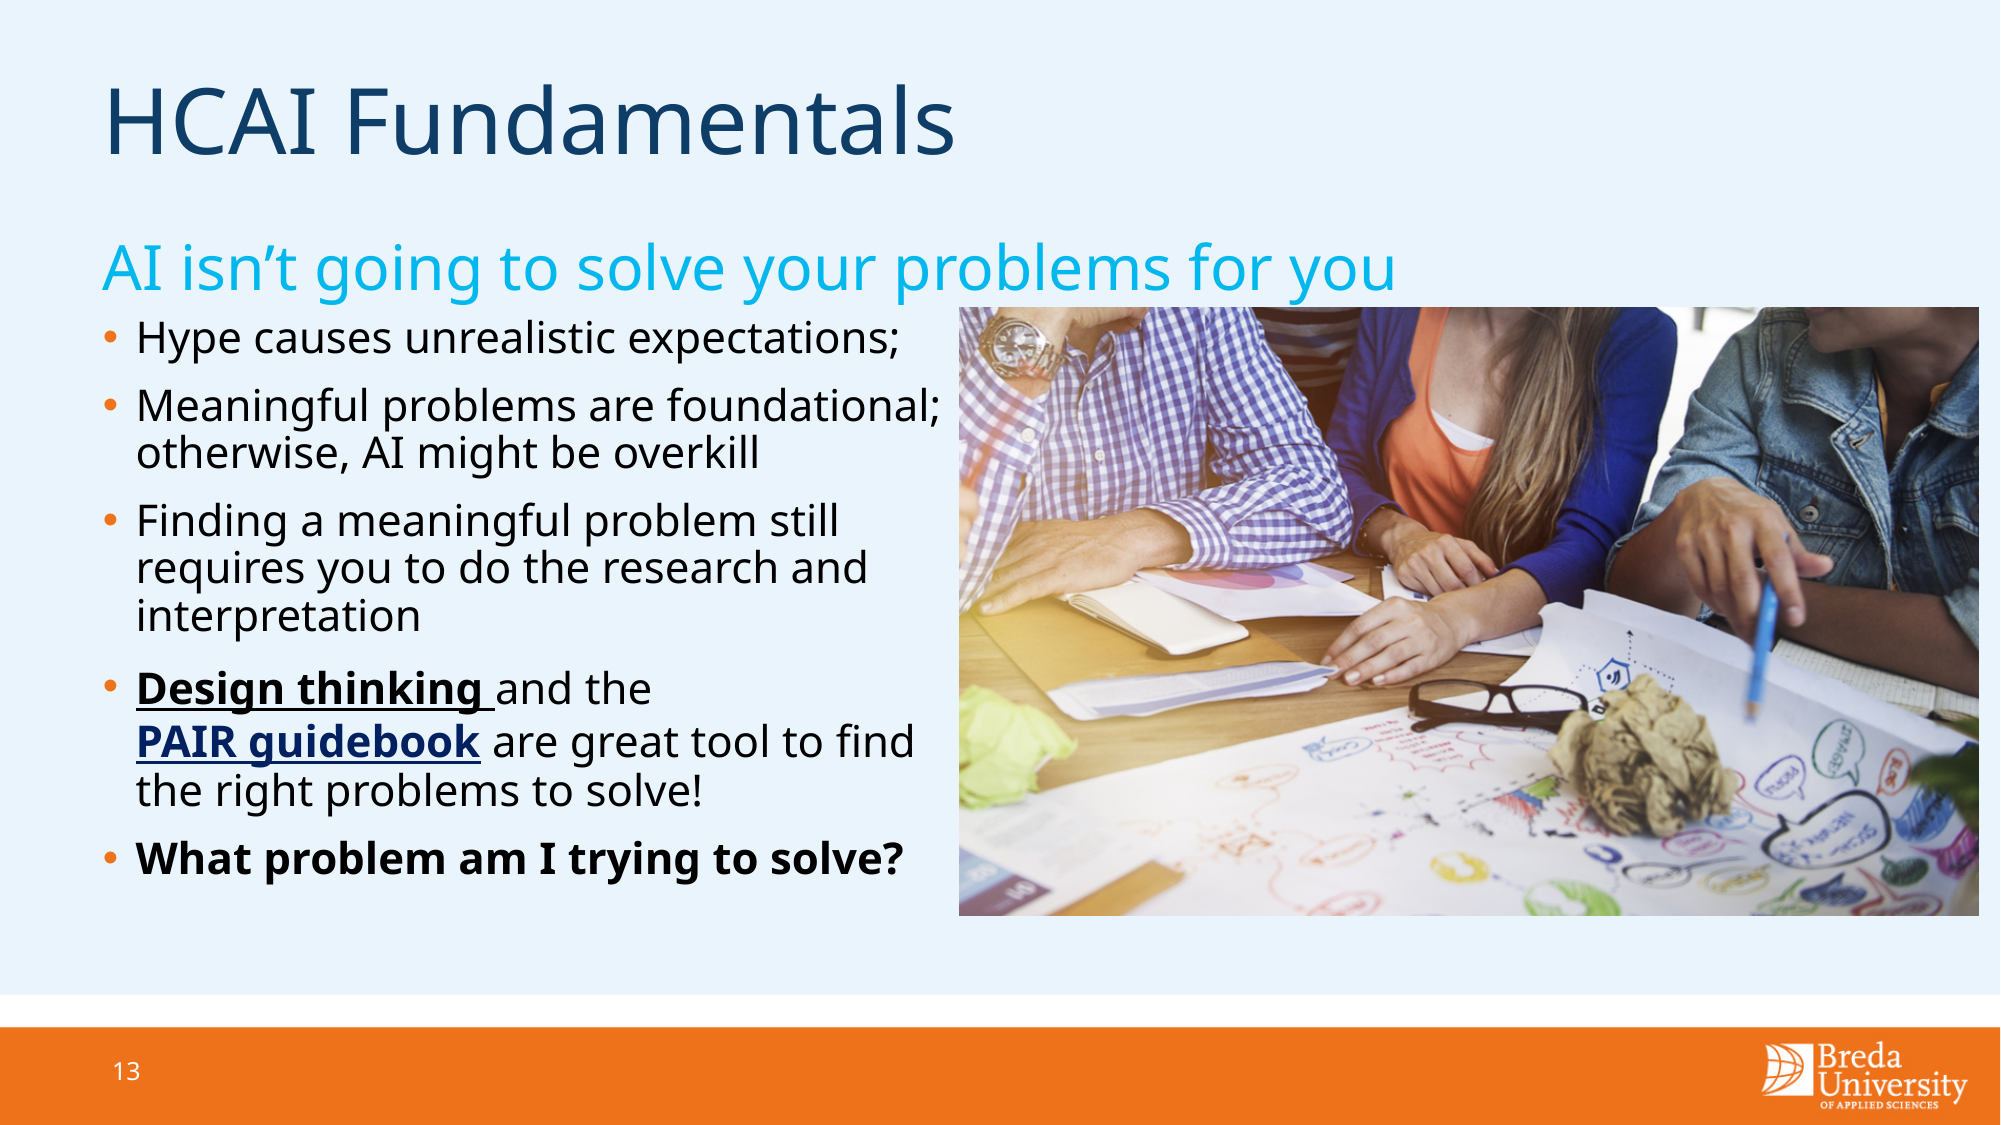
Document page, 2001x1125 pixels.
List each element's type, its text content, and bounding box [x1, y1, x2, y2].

slide_number 13 [97, 1042, 198, 1103]
list Hype causes unrealistic expectations; Meaningful problems are foundational; otherwise, AI might be overkill Finding a meaningful problem still requires you to do the research and interpretation Design thinking and the PAIR guidebook are great tool to find the right problems to solve! What problem am I trying to solve? [88, 308, 973, 946]
title HCAI Fundamentals [88, 67, 1917, 210]
picture [0, 0, 2001, 1125]
list AI isn’t going to solve your problems for you [88, 229, 1917, 307]
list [959, 307, 1979, 916]
